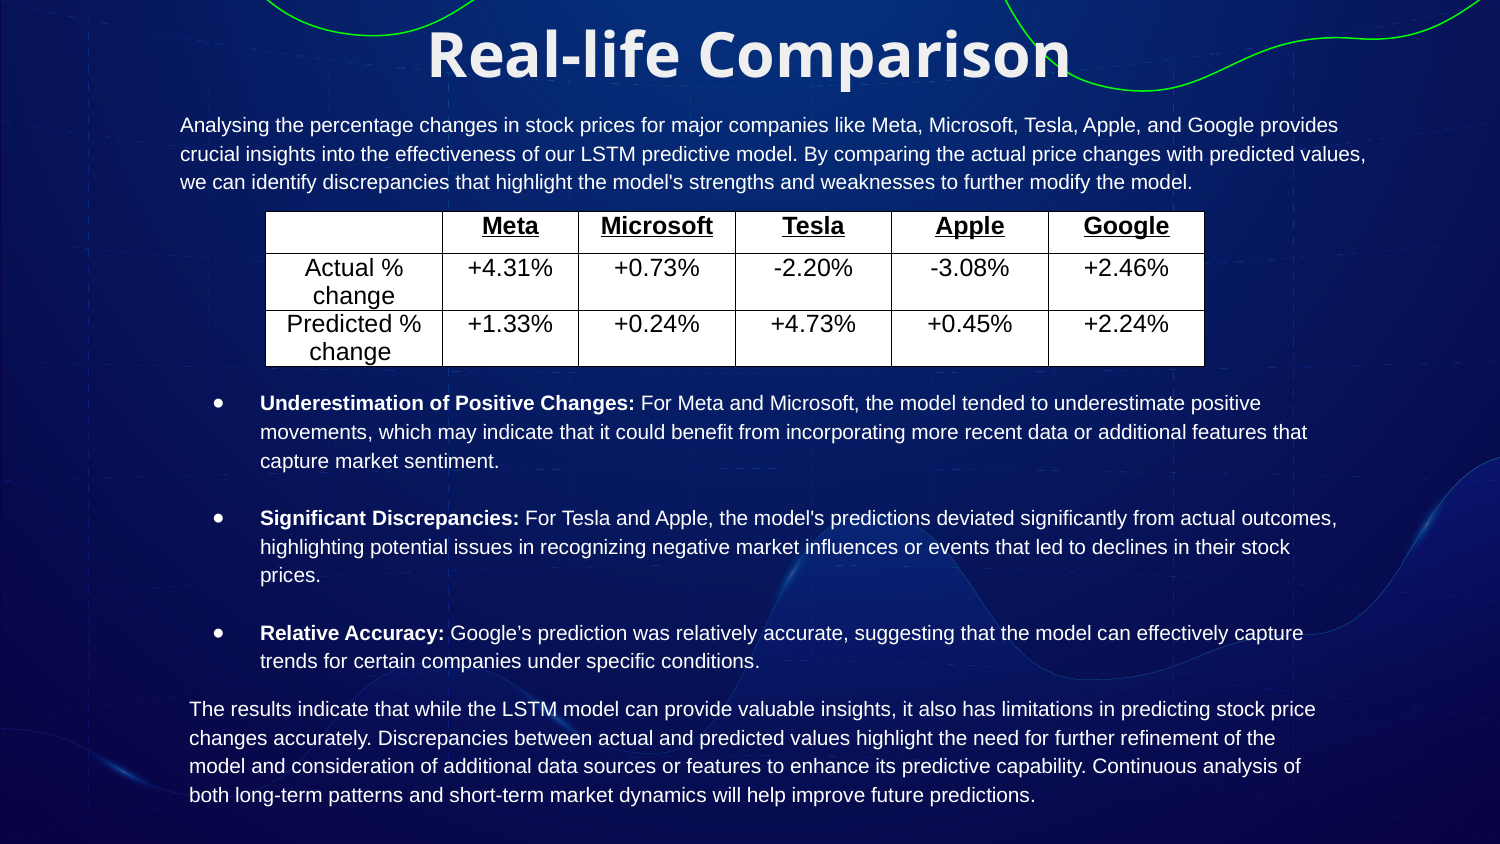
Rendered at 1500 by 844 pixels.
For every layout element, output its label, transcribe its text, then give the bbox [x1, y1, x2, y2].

table_header Google [1049, 212, 1204, 253]
title Real-life Comparison [118, 0, 1382, 94]
table_header Tesla [736, 212, 891, 253]
table_cell +0.73% [579, 254, 735, 310]
table_cell +2.46% [1049, 254, 1204, 310]
subtitle The results indicate that while the LSTM model can provide valuable insights, it also has limitations in predicting stock price changes accurately. Discrepancies between actual and predicted values highlight the need for further refinement of the model and consideration of additional data sources or features to enhance its predictive capability. Continuous analysis of both long-term patterns and short-term market dynamics will help improve future predictions. [174, 651, 1350, 844]
subtitle Analysing the percentage changes in stock prices for major companies like Meta, Microsoft, Tesla, Apple, and Google provides crucial insights into the effectiveness of our LSTM predictive model. By comparing the actual price changes with predicted values, we can identify discrepancies that highlight the model's strengths and weaknesses to further modify the model. [118, 68, 1406, 229]
table_cell +0.45% [892, 311, 1048, 366]
table_header [266, 212, 442, 253]
table_cell +2.24% [1049, 311, 1204, 366]
table_header Microsoft [579, 212, 735, 253]
table_cell -2.20% [736, 254, 891, 310]
table_cell +1.33% [443, 311, 578, 366]
table_cell +0.24% [579, 311, 735, 366]
table_cell -3.08% [892, 254, 1048, 310]
table_header Apple [892, 212, 1048, 253]
text_box Underestimation of Positive Changes: For Meta and Microsoft, the model tended to underestimate positive movements, which may indicate that it could benefit from incorporating more recent data or additional features that capture market sentiment. Significant Discrepancies: For Tesla and Apple, the model's predictions deviated significantly from actual outcomes, highlighting potential issues in recognizing negative market influences or events that led to declines in their stock prices. Relative Accuracy: Google’s prediction was relatively accurate, suggesting that the model can effectively capture trends for certain companies under specific conditions. [169, 371, 1354, 714]
table_header Meta [443, 212, 578, 253]
table_cell +4.31% [443, 254, 578, 310]
table_cell Actual % change [266, 254, 442, 310]
table_cell +4.73% [736, 311, 891, 366]
table_cell Predicted % change [266, 311, 442, 366]
